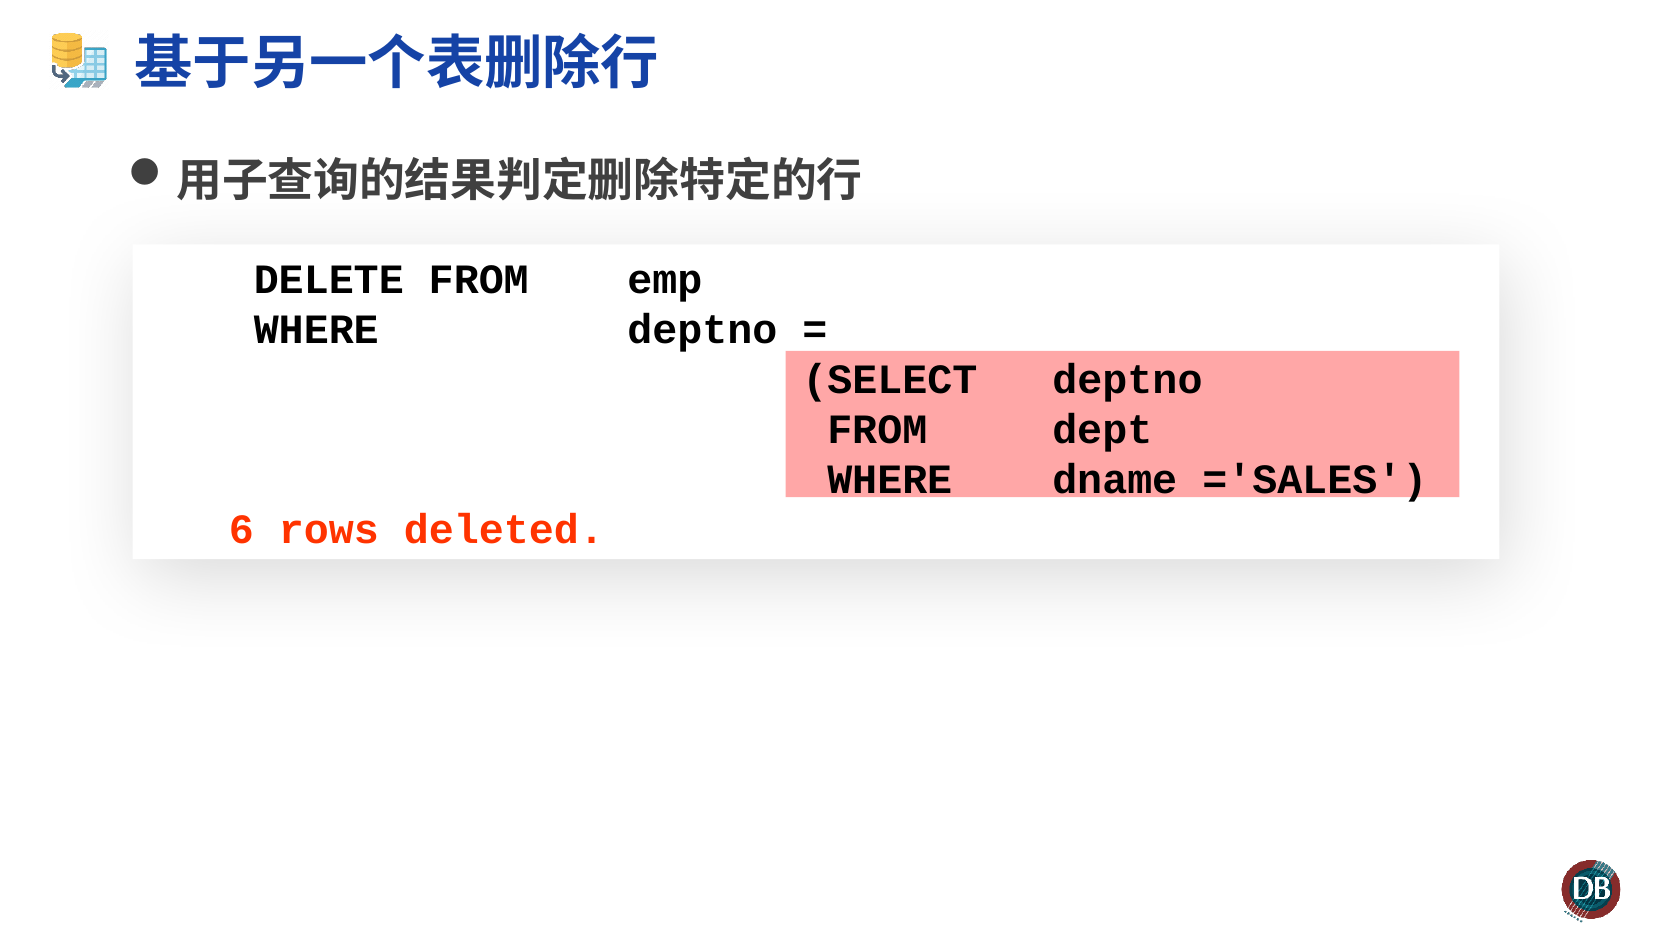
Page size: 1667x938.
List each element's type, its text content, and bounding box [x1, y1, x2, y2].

picture [49, 30, 109, 90]
picture [1557, 858, 1623, 924]
list 用子查询的结果判定删除特定的行 [112, 126, 1590, 211]
text_box DELETE FROM emp WHERE deptno = (SELECT deptno FROM dept WHERE dname ='SALES') 6 rows deleted. [111, 272, 1521, 531]
title 基于另一个表删除行 [118, 17, 1590, 103]
text_box [130, 531, 1501, 561]
text_box [130, 242, 1501, 272]
